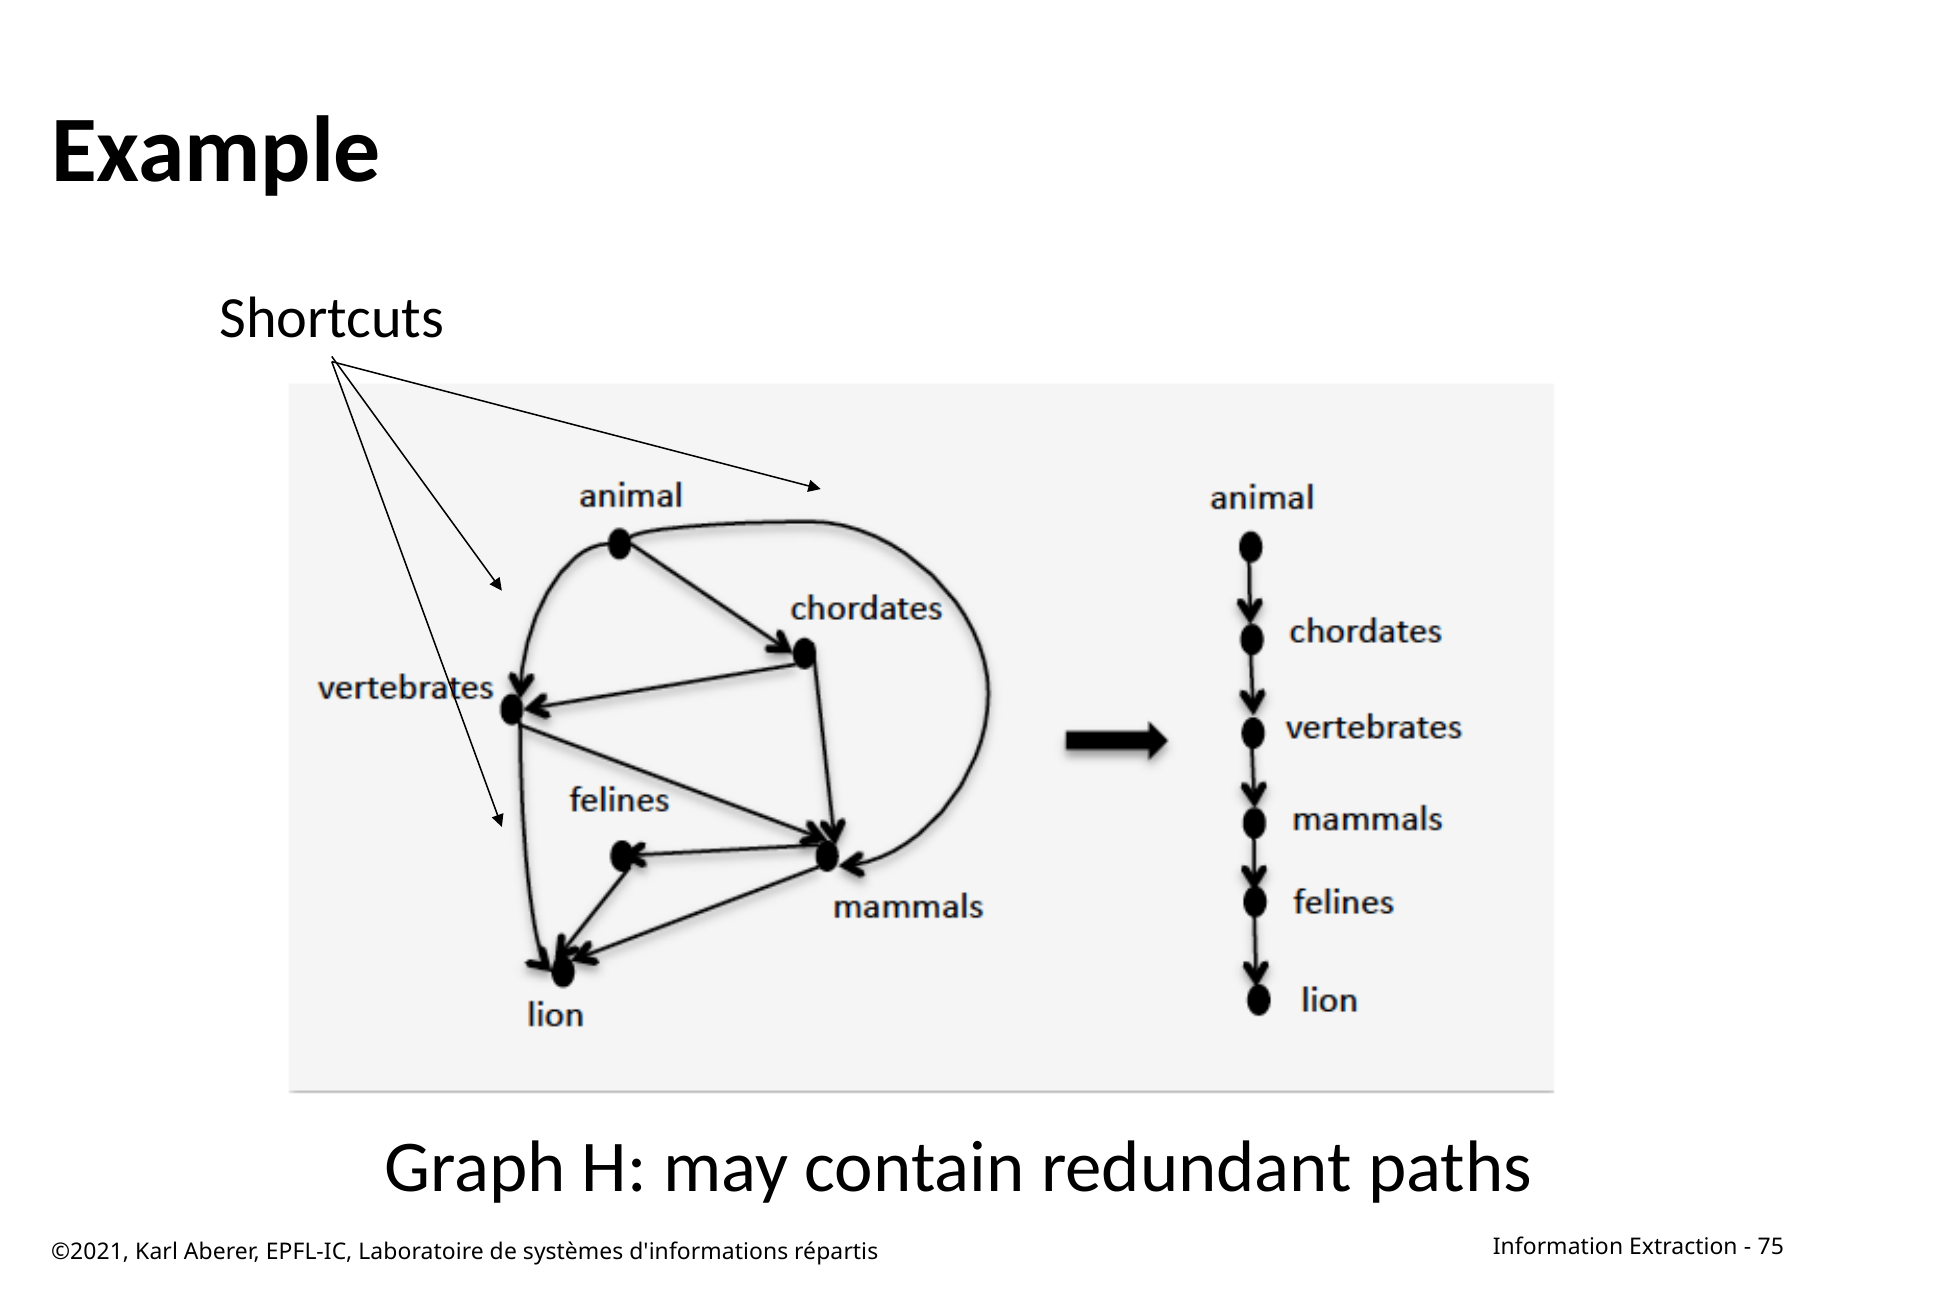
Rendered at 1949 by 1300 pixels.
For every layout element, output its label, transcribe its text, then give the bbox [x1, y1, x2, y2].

text_box Shortcuts [204, 271, 459, 357]
title Example [32, 57, 1803, 232]
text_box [503, 361, 821, 490]
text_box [331, 361, 503, 828]
footer ©2021, Karl Aberer, EPFL-IC, Laboratoire de systèmes d'informations répartis [32, 1227, 1284, 1271]
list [256, 353, 1591, 1108]
text_box Graph H: may contain redundant paths [369, 1116, 1548, 1214]
